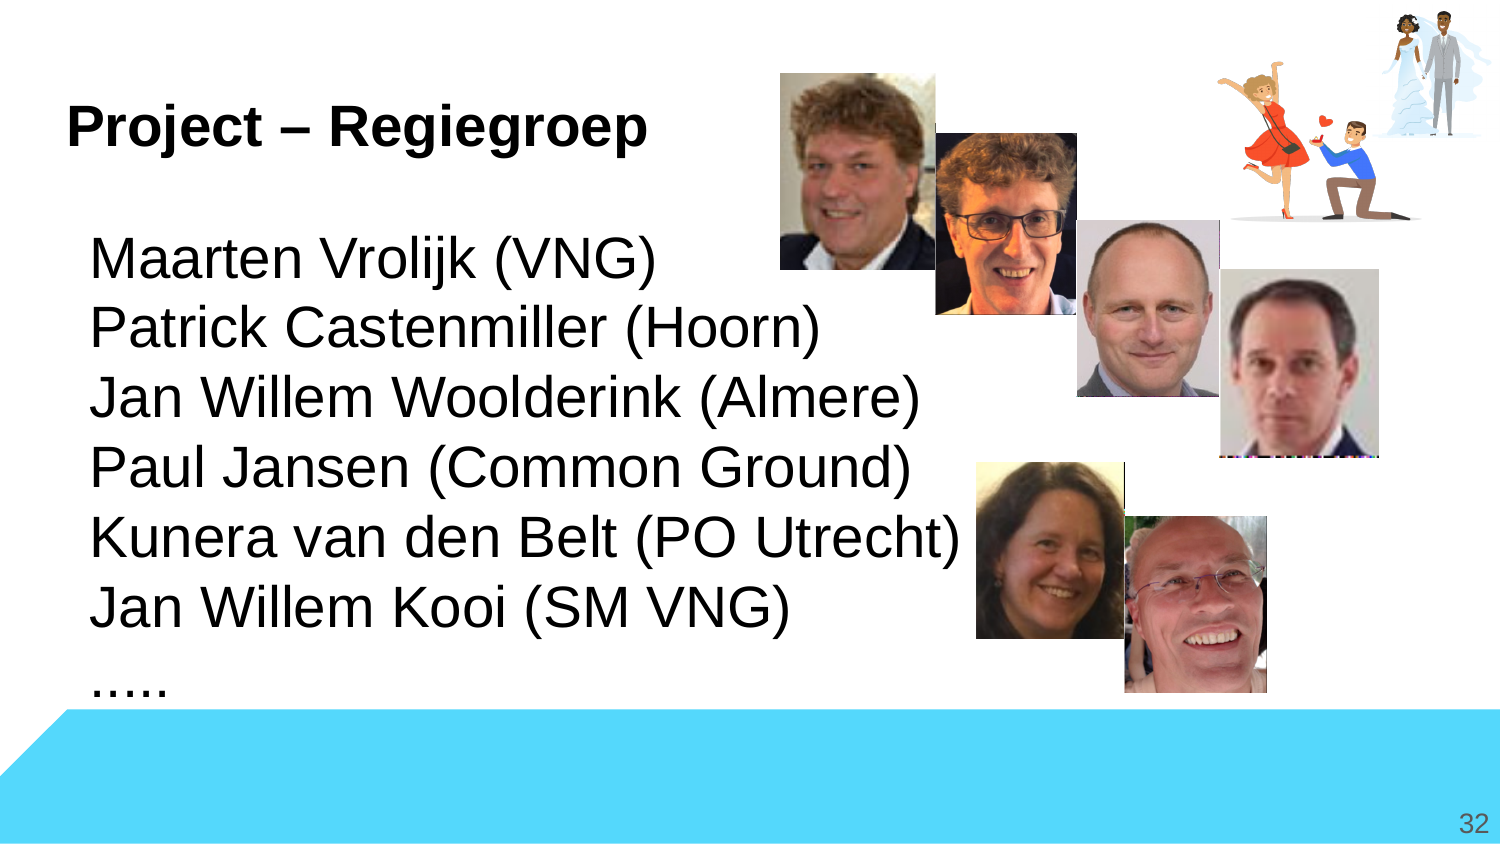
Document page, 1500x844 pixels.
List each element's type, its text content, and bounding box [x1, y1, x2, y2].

text_box Maarten Vrolijk (VNG) Patrick Castenmiller (Hoorn) Jan Willem Woolderink (Almere) Paul Jansen (Common Ground) Kunera van den Belt (PO Utrecht) Jan Willem Kooi (SM VNG) ..... [75, 212, 978, 717]
picture [974, 462, 1268, 693]
picture [779, 4, 1500, 458]
title Project – Regiegroep [936, 72, 1449, 167]
title Project – Regiegroep [51, 72, 778, 167]
